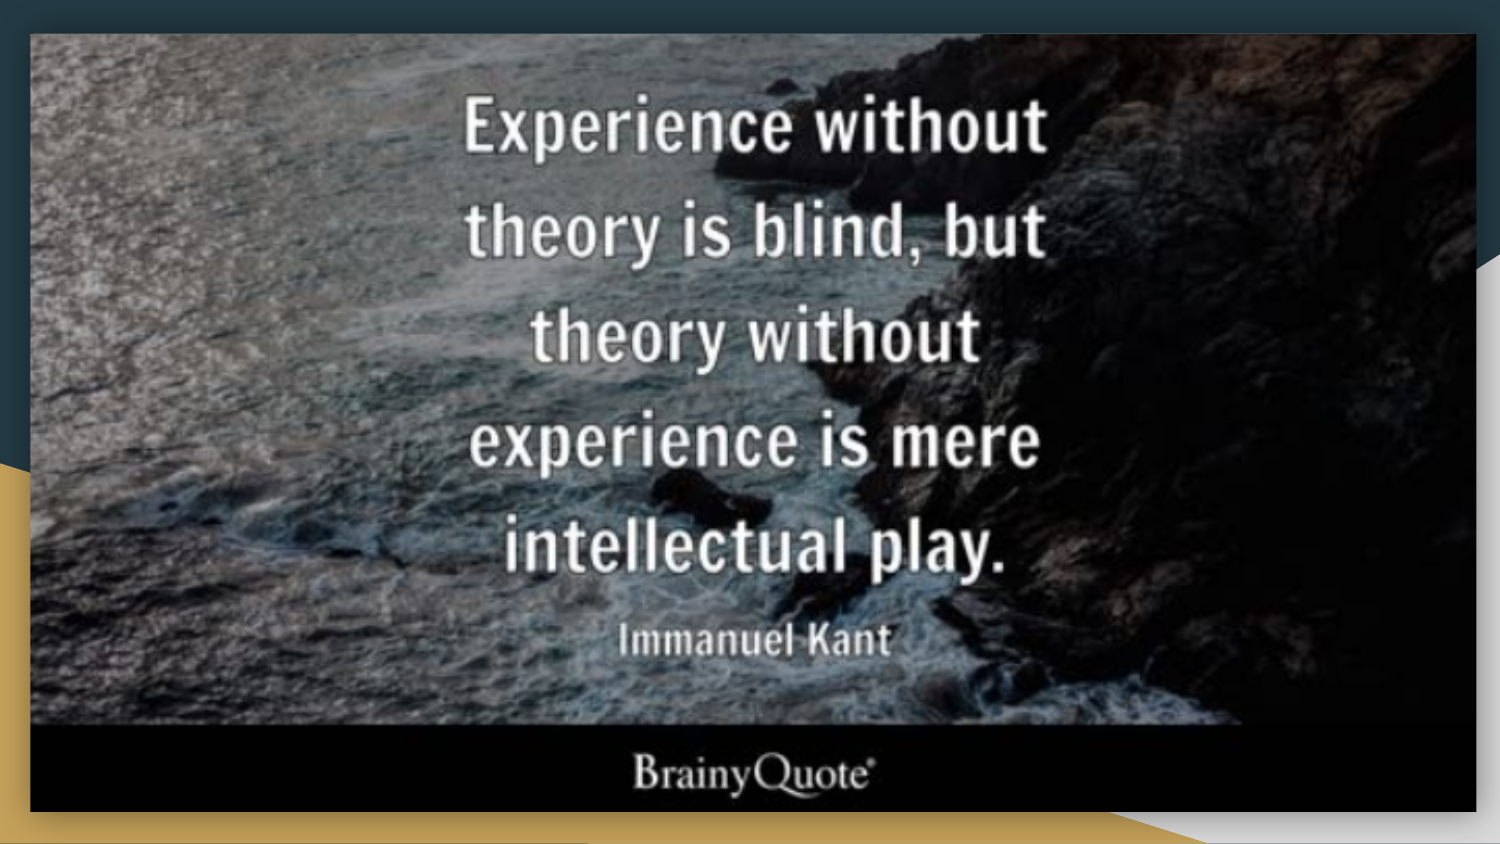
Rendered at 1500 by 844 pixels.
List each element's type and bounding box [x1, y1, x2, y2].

picture [29, 34, 1477, 812]
